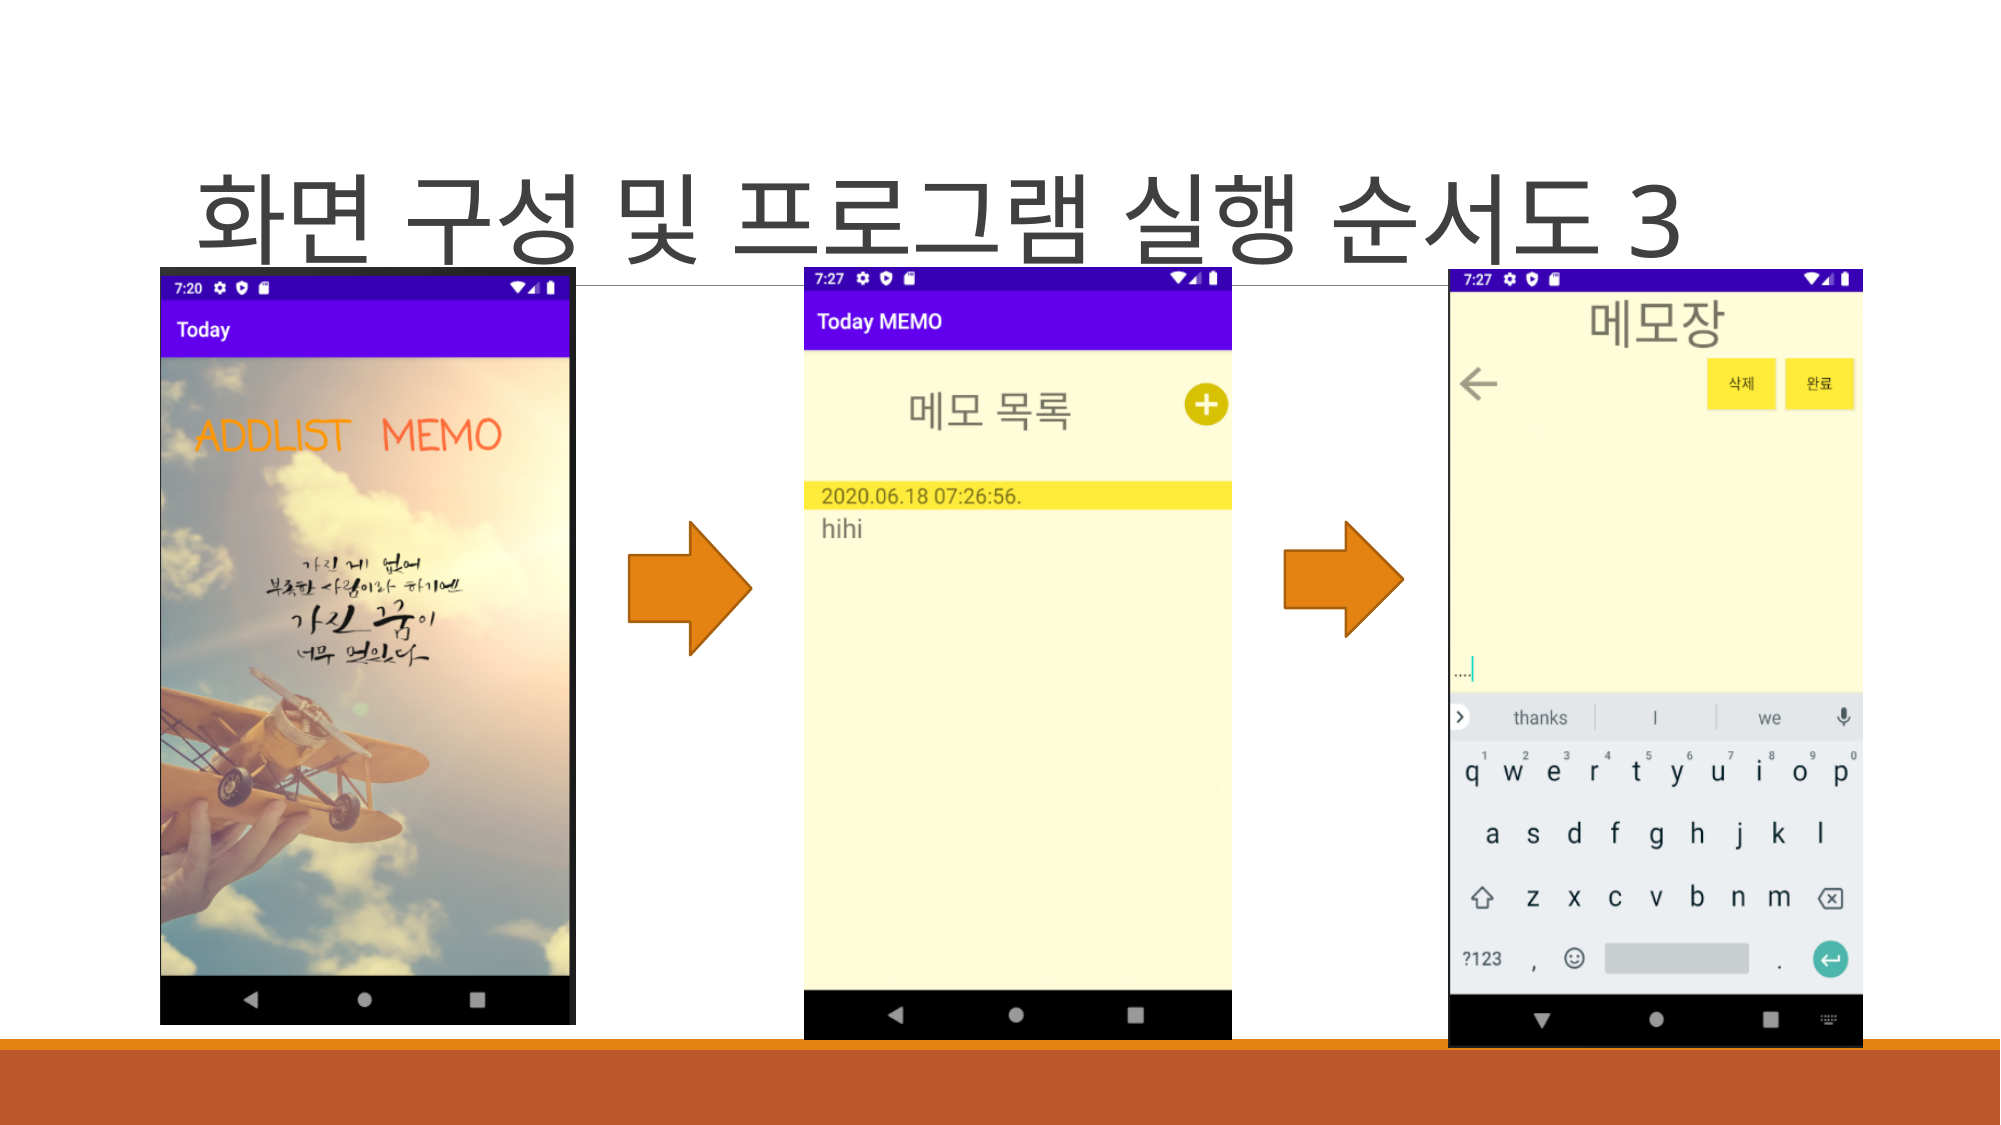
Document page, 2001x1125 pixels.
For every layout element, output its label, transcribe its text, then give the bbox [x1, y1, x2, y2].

picture [159, 266, 577, 1025]
text_box [1283, 520, 1405, 638]
picture [1447, 268, 1863, 1049]
picture [804, 266, 1233, 1041]
text_box [627, 520, 753, 657]
title 화면 구성 및 프로그램 실행 순서도3 [180, 47, 1830, 285]
